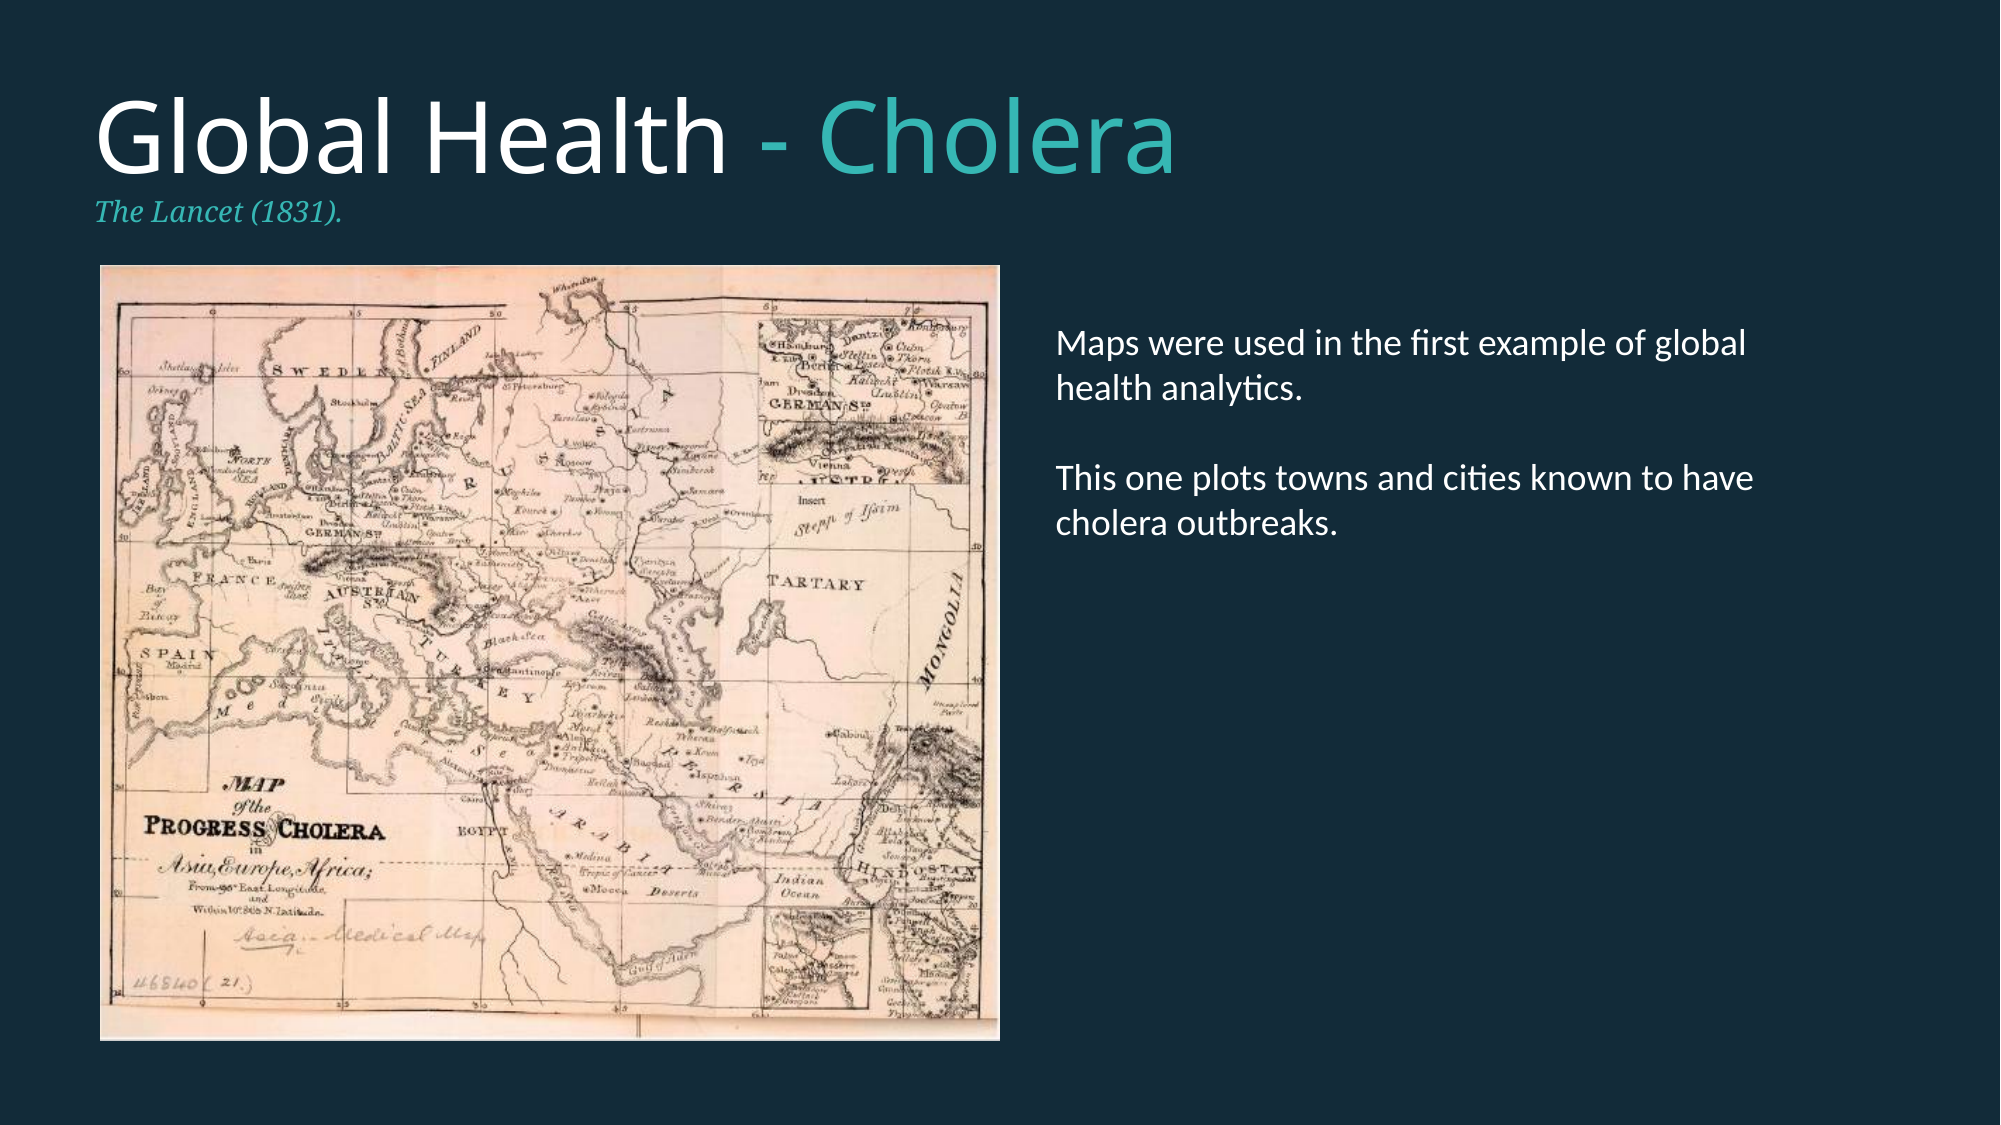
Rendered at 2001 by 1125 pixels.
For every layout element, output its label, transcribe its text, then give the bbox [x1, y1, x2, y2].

text_box Global Health - Cholera The Lancet (1831). [79, 66, 1914, 209]
picture [100, 264, 1001, 1042]
text_box [269, 209, 767, 263]
text_box Maps were used in the first example of global health analytics. This one plots towns and cities known to have cholera outbreaks. [1040, 310, 1864, 551]
